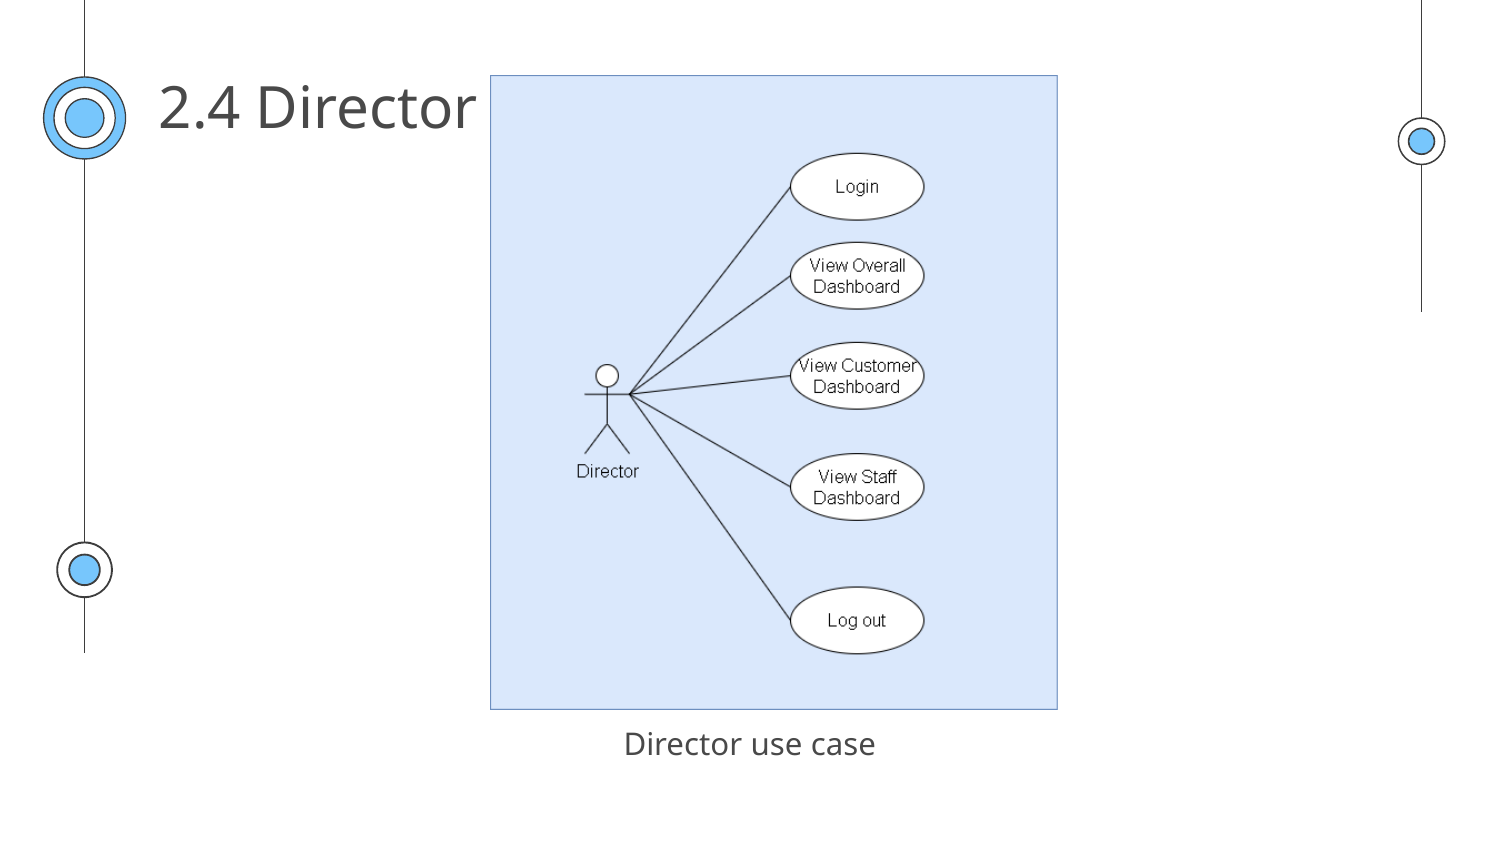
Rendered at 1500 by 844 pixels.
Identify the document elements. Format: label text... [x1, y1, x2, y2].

title Director use case [355, 709, 1145, 804]
picture [490, 75, 1060, 710]
title 2.4 Director [143, 55, 1059, 153]
